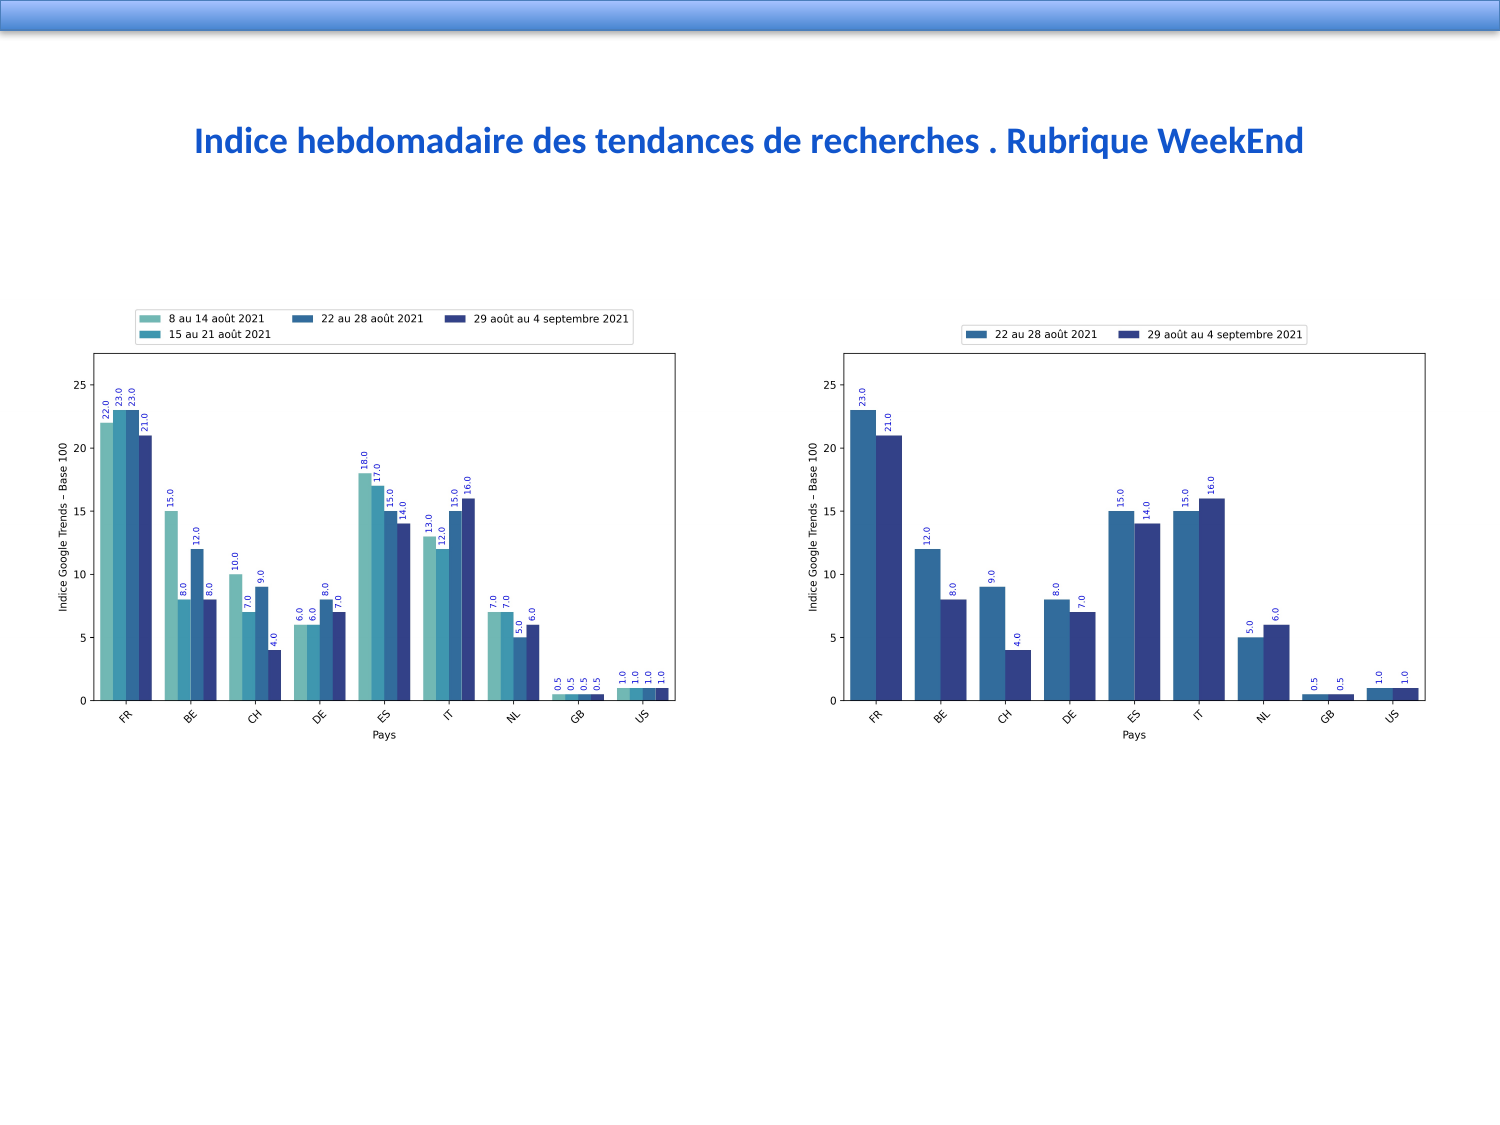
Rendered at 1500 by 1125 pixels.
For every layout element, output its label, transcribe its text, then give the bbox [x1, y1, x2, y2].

text_box [0, 0, 1500, 31]
title Indice hebdomadaire des tendances de recherches . Rubrique WeekEnd [75, 45, 1425, 233]
picture [0, 299, 1500, 751]
